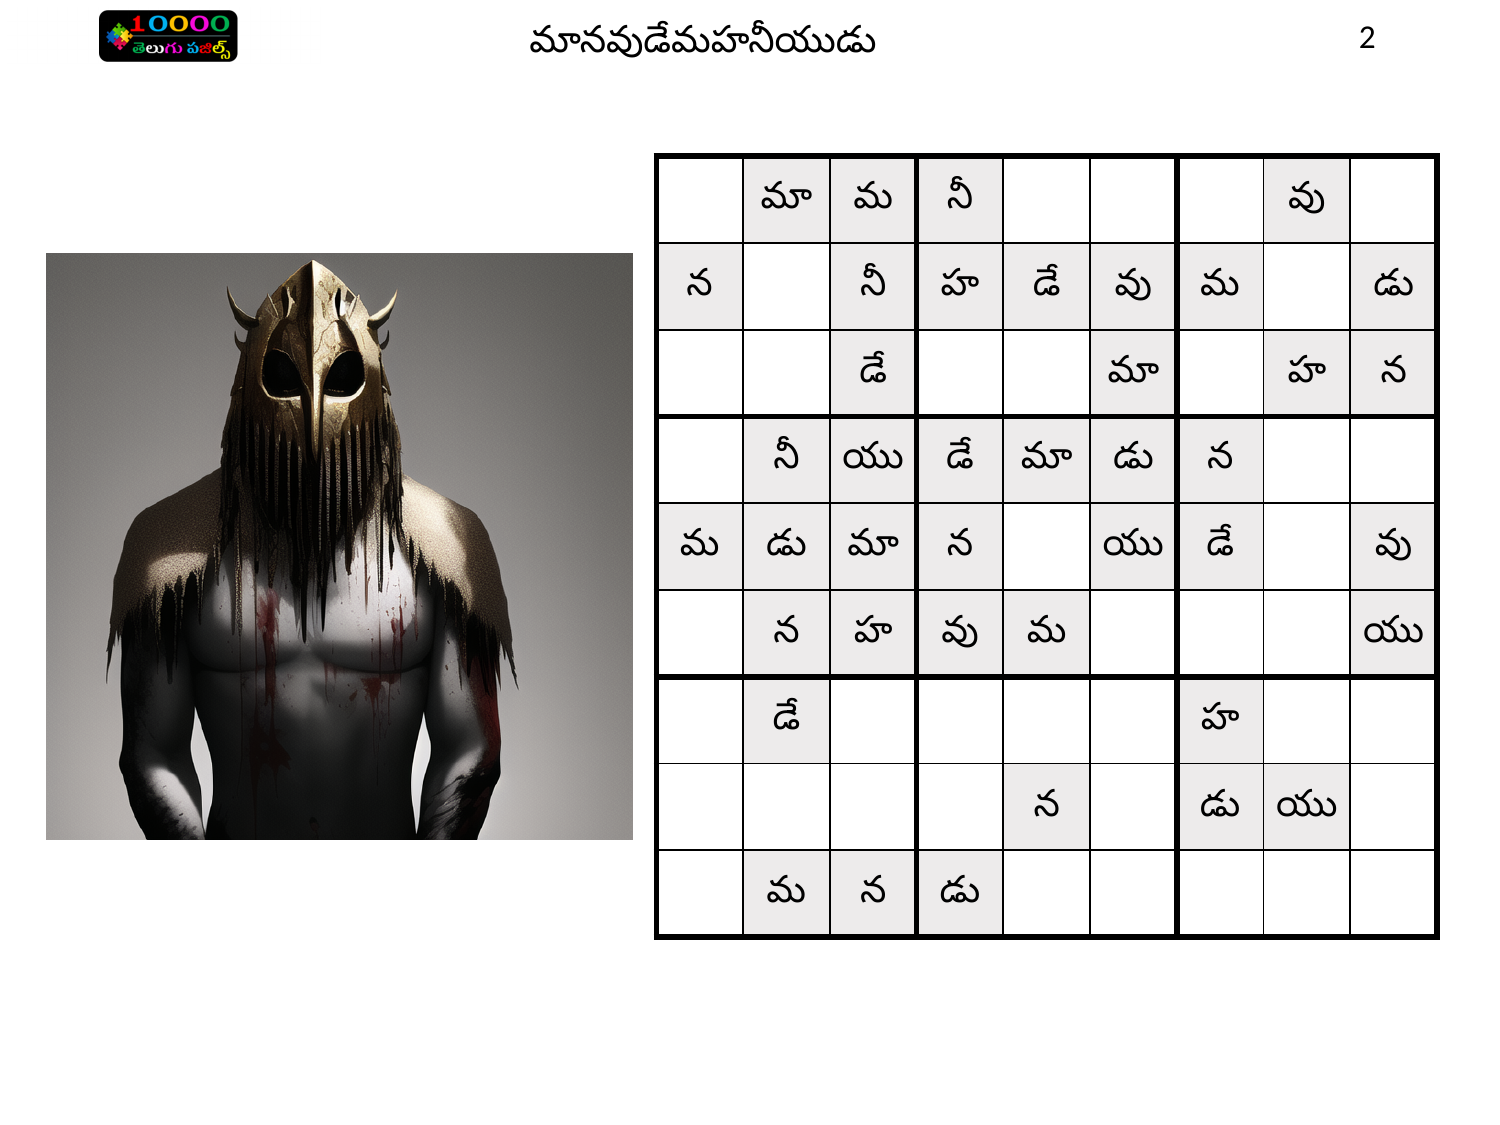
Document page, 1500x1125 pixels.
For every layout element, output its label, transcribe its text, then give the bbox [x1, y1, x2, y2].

table_cell [1180, 591, 1263, 674]
table_cell [1004, 851, 1089, 934]
table_cell [1091, 680, 1174, 763]
table_cell [659, 331, 742, 414]
table_header [1180, 159, 1263, 242]
picture [46, 253, 633, 840]
table_cell వు [919, 591, 1002, 674]
table_header నీ [919, 159, 1002, 242]
table_cell [1264, 591, 1349, 674]
table_cell డే [919, 419, 1002, 502]
table_cell [1091, 851, 1174, 934]
table_cell [1180, 851, 1263, 934]
table_cell వు [1351, 504, 1434, 589]
table_cell డు [919, 851, 1002, 934]
table_cell [659, 419, 742, 502]
table_cell [1351, 851, 1434, 934]
table_cell [659, 680, 742, 763]
table_header [1091, 159, 1174, 242]
table_cell [1264, 244, 1349, 329]
table_cell డు [1351, 244, 1434, 329]
table_header [1351, 159, 1434, 242]
table_cell డే [831, 331, 914, 414]
table_cell [1180, 331, 1263, 414]
table_cell [1351, 764, 1434, 849]
table_cell మ [1004, 591, 1089, 674]
table_cell న [831, 851, 914, 934]
table_cell [1004, 504, 1089, 589]
table_cell యు [1264, 764, 1349, 849]
table_cell [1264, 680, 1349, 763]
table_cell [744, 244, 829, 329]
table_cell మ [1180, 244, 1263, 329]
table_cell [1351, 680, 1434, 763]
table_cell మ [744, 851, 829, 934]
table_cell హ [919, 244, 1002, 329]
table_header [1004, 159, 1089, 242]
table_cell హ [1264, 331, 1349, 414]
table_cell న [744, 591, 829, 674]
table_cell న [1351, 331, 1434, 414]
table_cell [659, 591, 742, 674]
table_cell [1264, 419, 1349, 502]
table_cell [1004, 680, 1089, 763]
table_cell వు [1091, 244, 1174, 329]
text_box మానవుడేమహనీయుడు [321, 7, 1329, 68]
table_cell డు [1091, 419, 1174, 502]
table_cell [744, 764, 829, 849]
table_cell [919, 331, 1002, 414]
table_cell [831, 764, 914, 849]
table_cell డే [1004, 244, 1089, 329]
table_cell [1351, 419, 1434, 502]
table_header మా [744, 159, 829, 242]
table_cell న [919, 504, 1002, 589]
table_cell [919, 680, 1002, 763]
table_cell డు [1180, 764, 1263, 849]
table_cell న [1004, 764, 1089, 849]
table_cell [1091, 764, 1174, 849]
table_cell [659, 764, 742, 849]
table_cell మ [659, 504, 742, 589]
table_header వు [1264, 159, 1349, 242]
table_cell [659, 851, 742, 934]
table_cell [1091, 591, 1174, 674]
table_cell డే [744, 680, 829, 763]
table_header [659, 159, 742, 242]
table_cell మా [1004, 419, 1089, 502]
table_cell న [659, 244, 742, 329]
table_cell యు [1351, 591, 1434, 674]
table_cell హ [1180, 680, 1263, 763]
table_cell [744, 331, 829, 414]
table_cell నీ [831, 244, 914, 329]
table_cell [831, 680, 914, 763]
text_box 2 [1328, 7, 1407, 63]
table_cell యు [831, 419, 914, 502]
table_cell హ [831, 591, 914, 674]
table_cell మా [831, 504, 914, 589]
table_cell నీ [744, 419, 829, 502]
table_cell డు [744, 504, 829, 589]
table_cell న [1180, 419, 1263, 502]
table_cell [1004, 331, 1089, 414]
table_cell [1264, 504, 1349, 589]
table_cell యు [1091, 504, 1174, 589]
table_cell [919, 764, 1002, 849]
table_cell మా [1091, 331, 1174, 414]
picture [7, 7, 321, 65]
table_cell [1264, 851, 1349, 934]
table_cell డే [1180, 504, 1263, 589]
table_header మ [831, 159, 914, 242]
